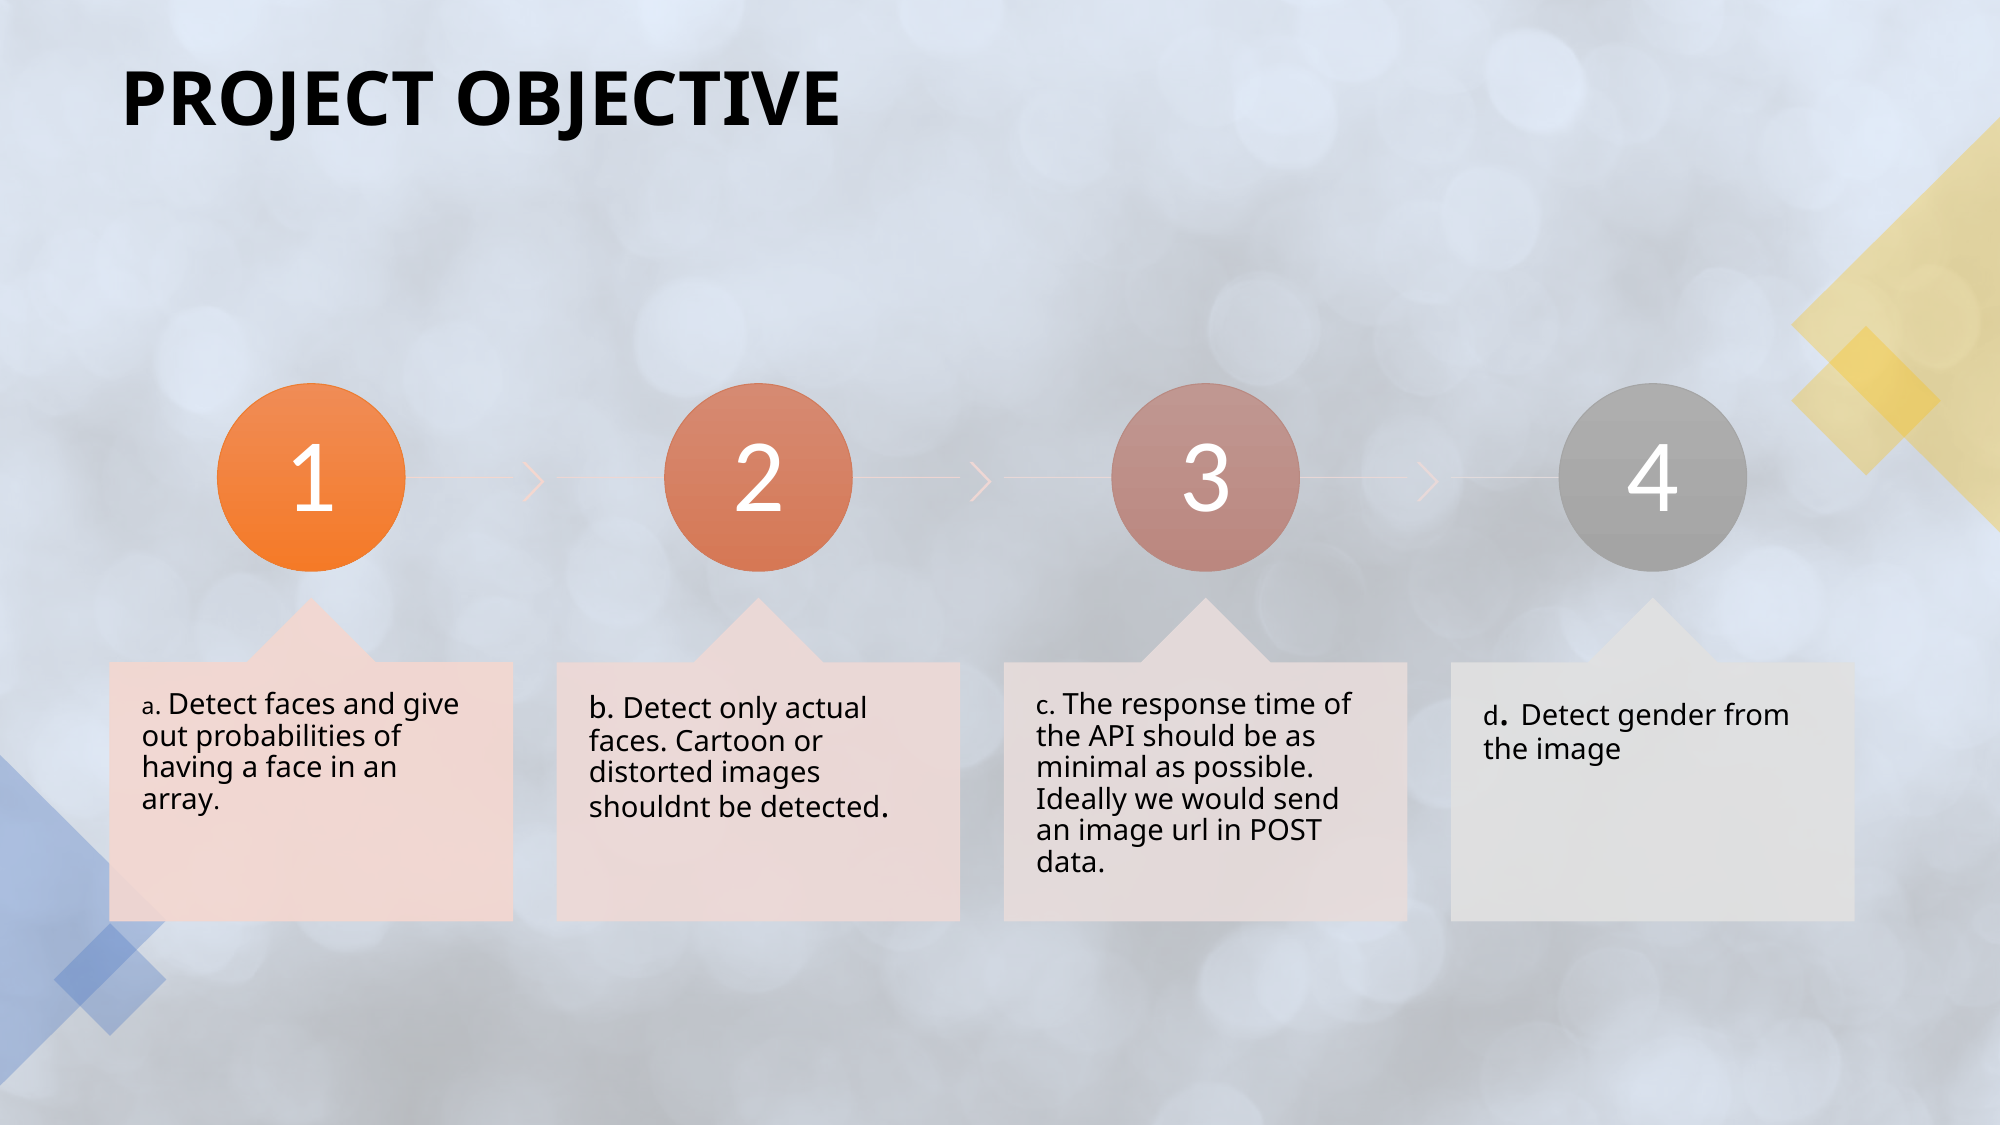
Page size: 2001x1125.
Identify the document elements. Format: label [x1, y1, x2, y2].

list [109, 291, 1899, 1013]
picture [0, 0, 2000, 1125]
